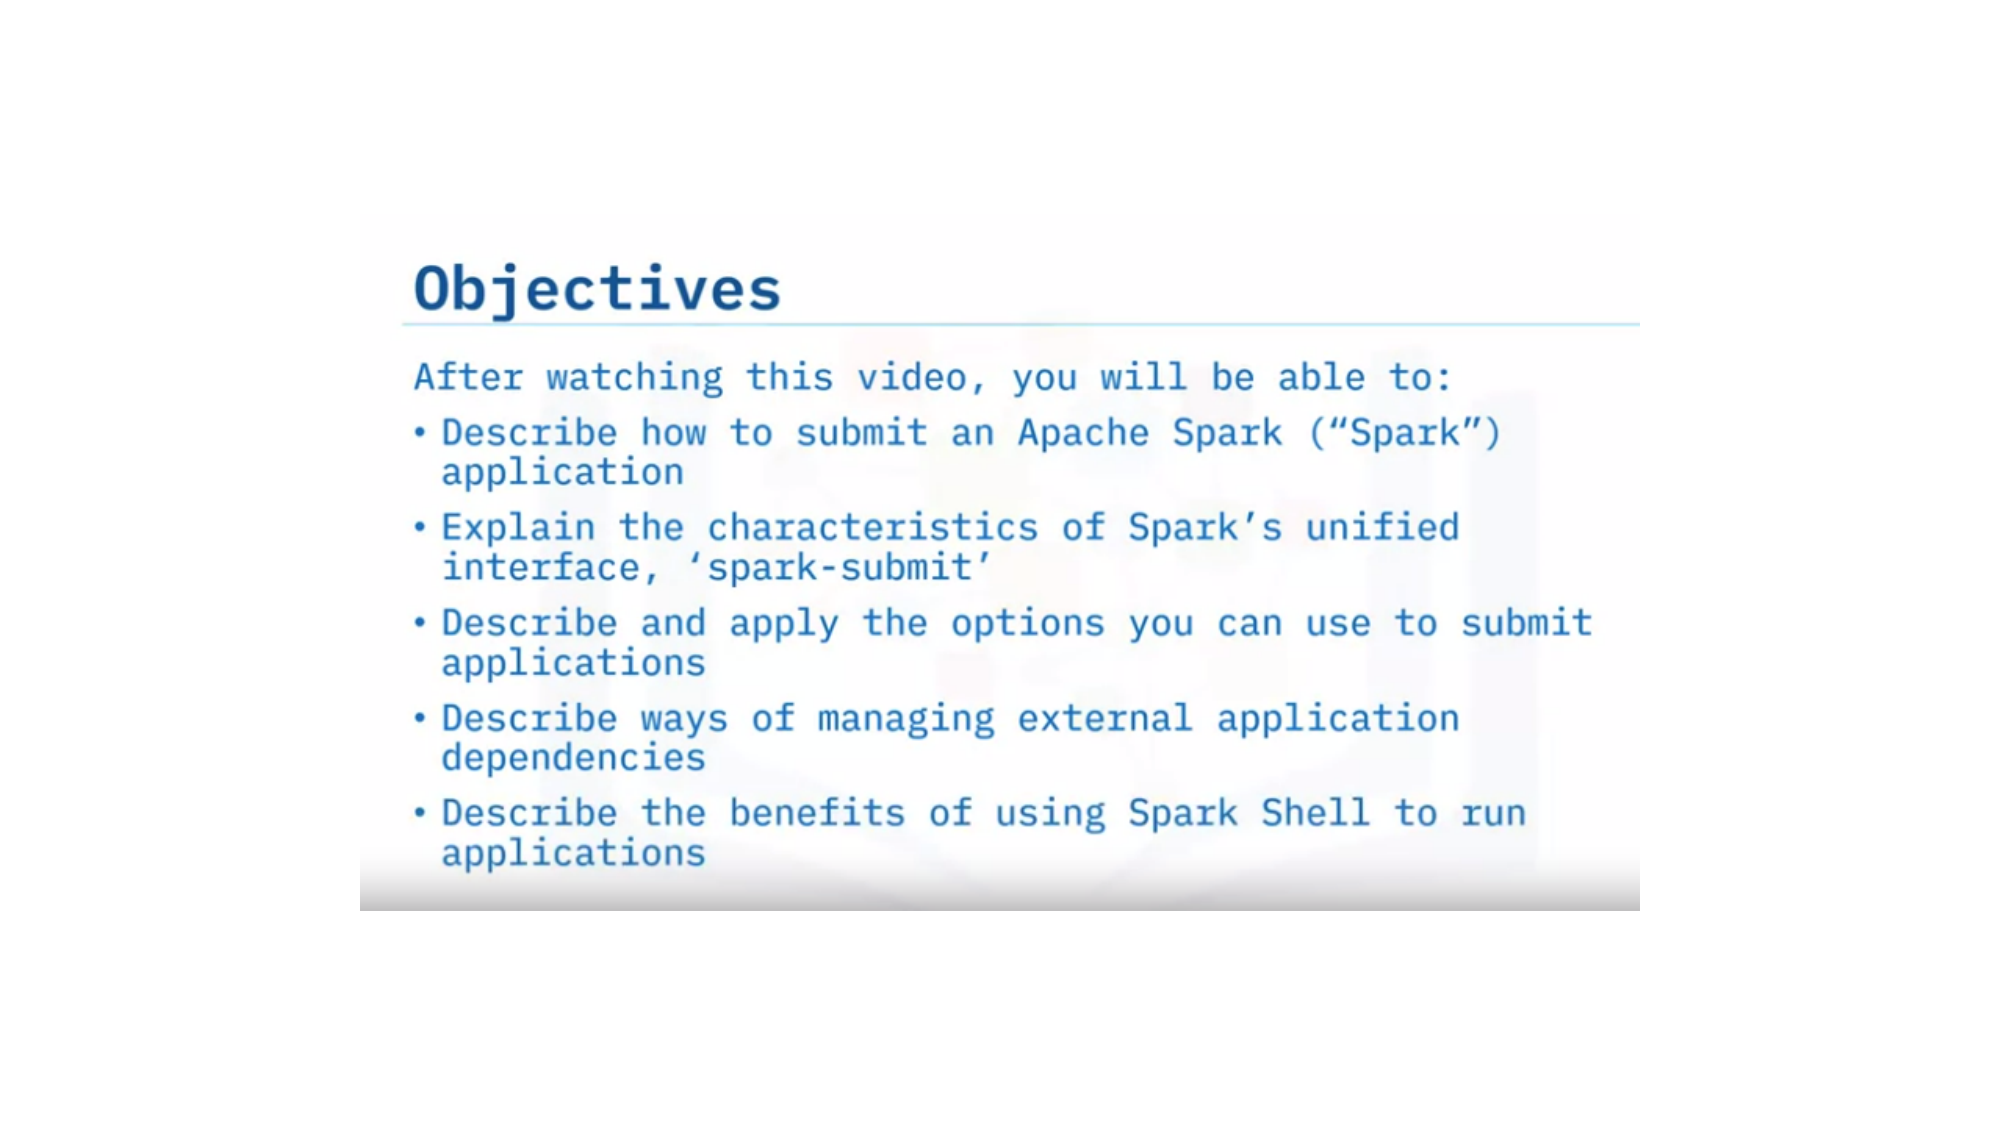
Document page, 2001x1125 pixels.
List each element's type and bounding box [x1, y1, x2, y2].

picture [360, 213, 1640, 911]
